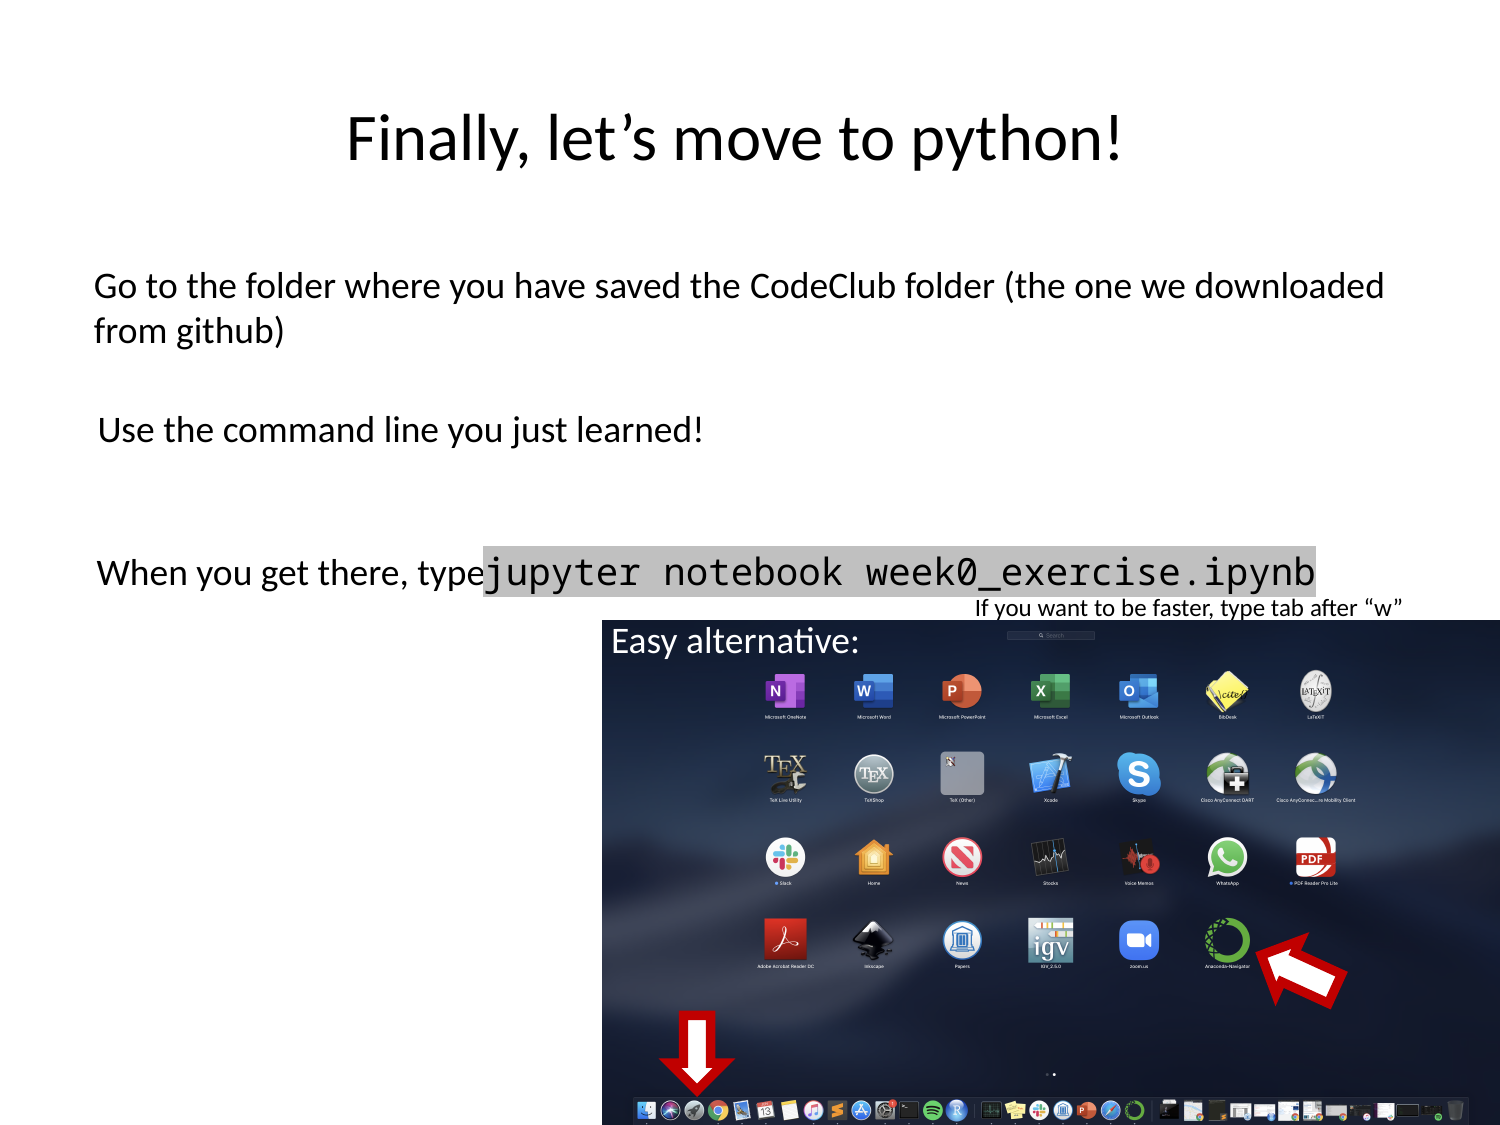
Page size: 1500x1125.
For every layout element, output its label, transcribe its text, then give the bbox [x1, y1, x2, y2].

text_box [594, 608, 1500, 1125]
text_box Go to the folder where you have saved the CodeClub folder (the one we downloaded from github) [79, 253, 1421, 359]
text_box Finally, let’s move to python! [331, 86, 1141, 181]
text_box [79, 540, 1300, 602]
text_box Use the command line you just learned! [82, 397, 721, 457]
text_box If you want to be faster, type tab after “w” [959, 584, 1419, 608]
